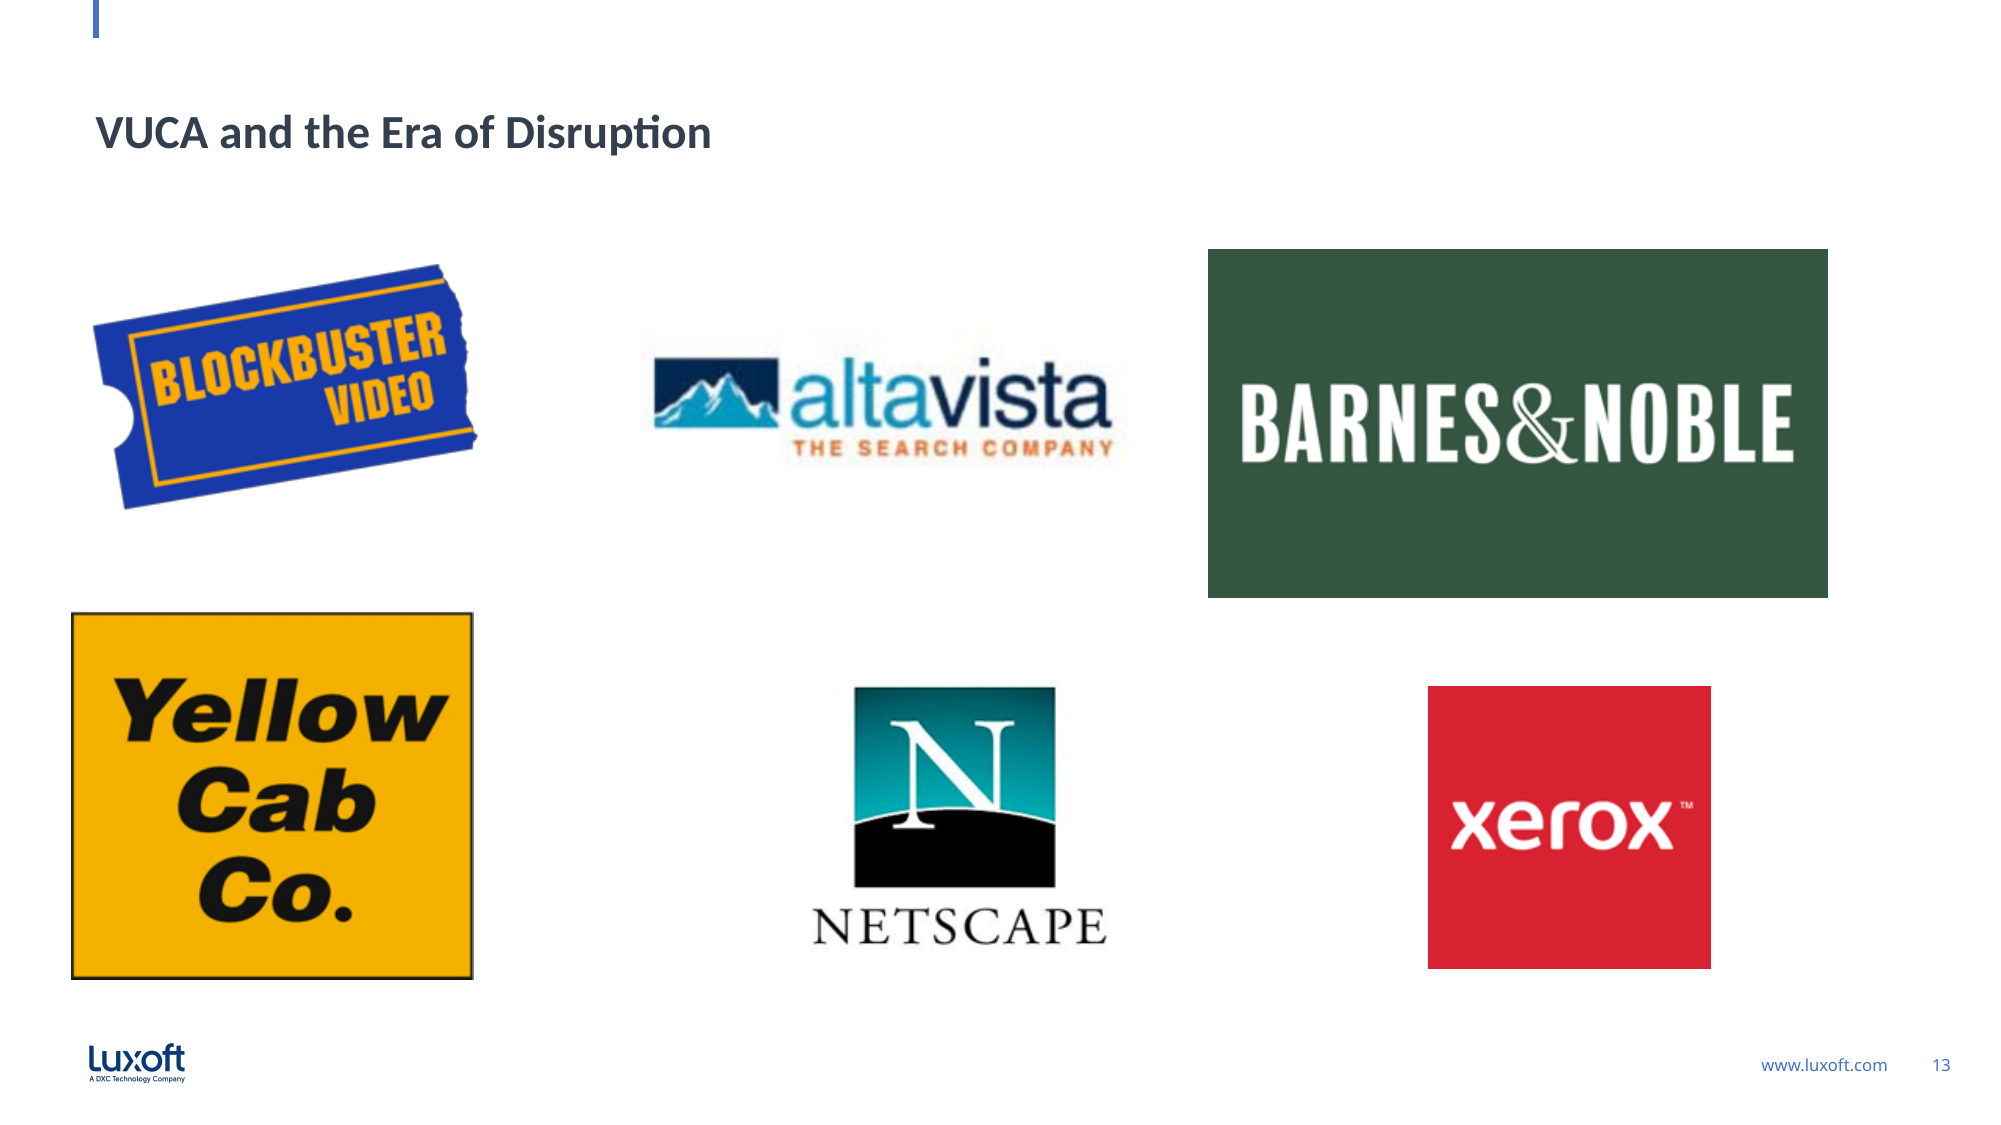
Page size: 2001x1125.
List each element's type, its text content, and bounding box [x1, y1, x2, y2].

picture [80, 1034, 194, 1092]
picture [630, 306, 1151, 511]
picture [1207, 249, 1828, 598]
picture [1428, 686, 1711, 969]
picture [762, 680, 1142, 967]
picture [92, 263, 495, 511]
title VUCA and the Era of Disruption [80, 100, 1904, 167]
picture [71, 611, 474, 980]
